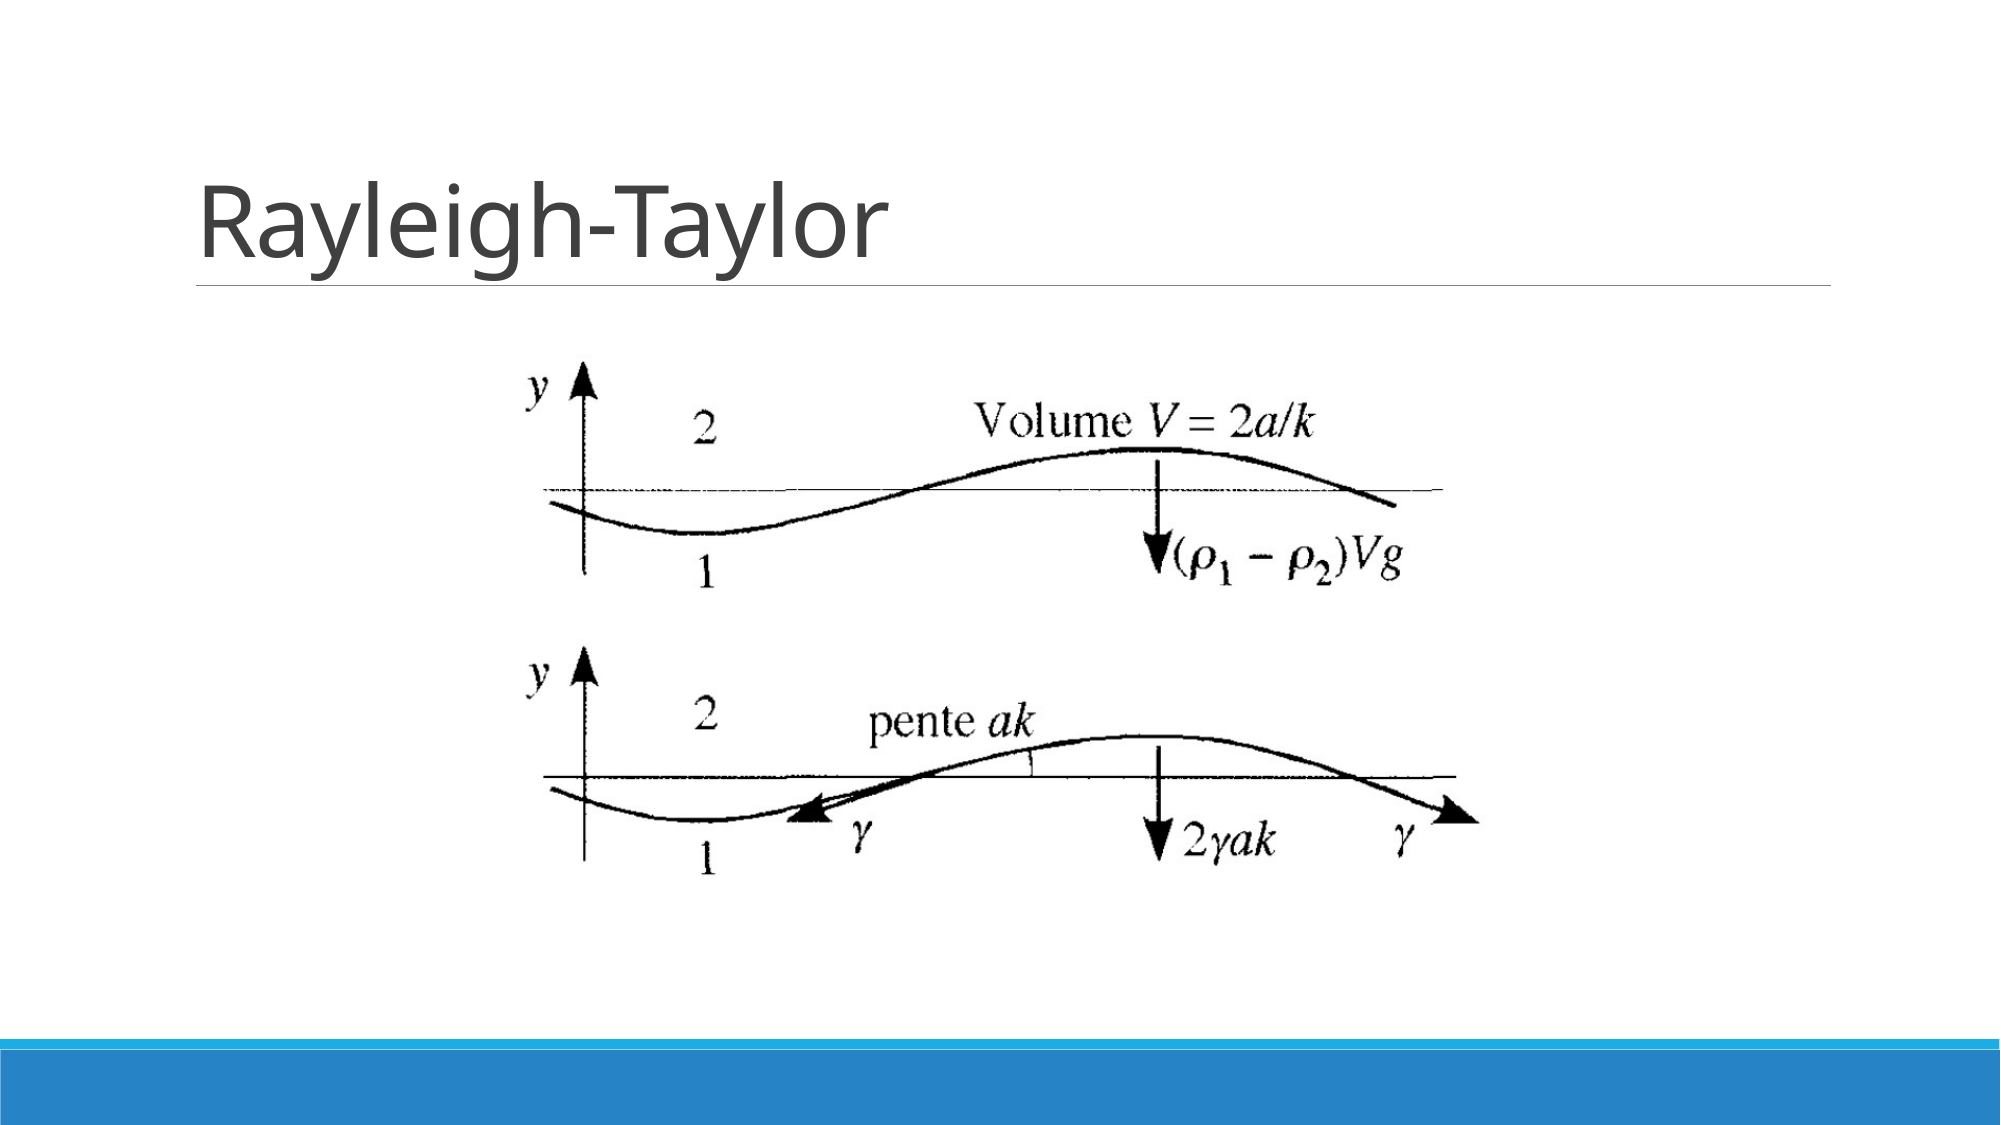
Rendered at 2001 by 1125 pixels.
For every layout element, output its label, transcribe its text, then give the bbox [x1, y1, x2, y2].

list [510, 344, 1500, 922]
title Rayleigh-Taylor [180, 47, 1830, 285]
